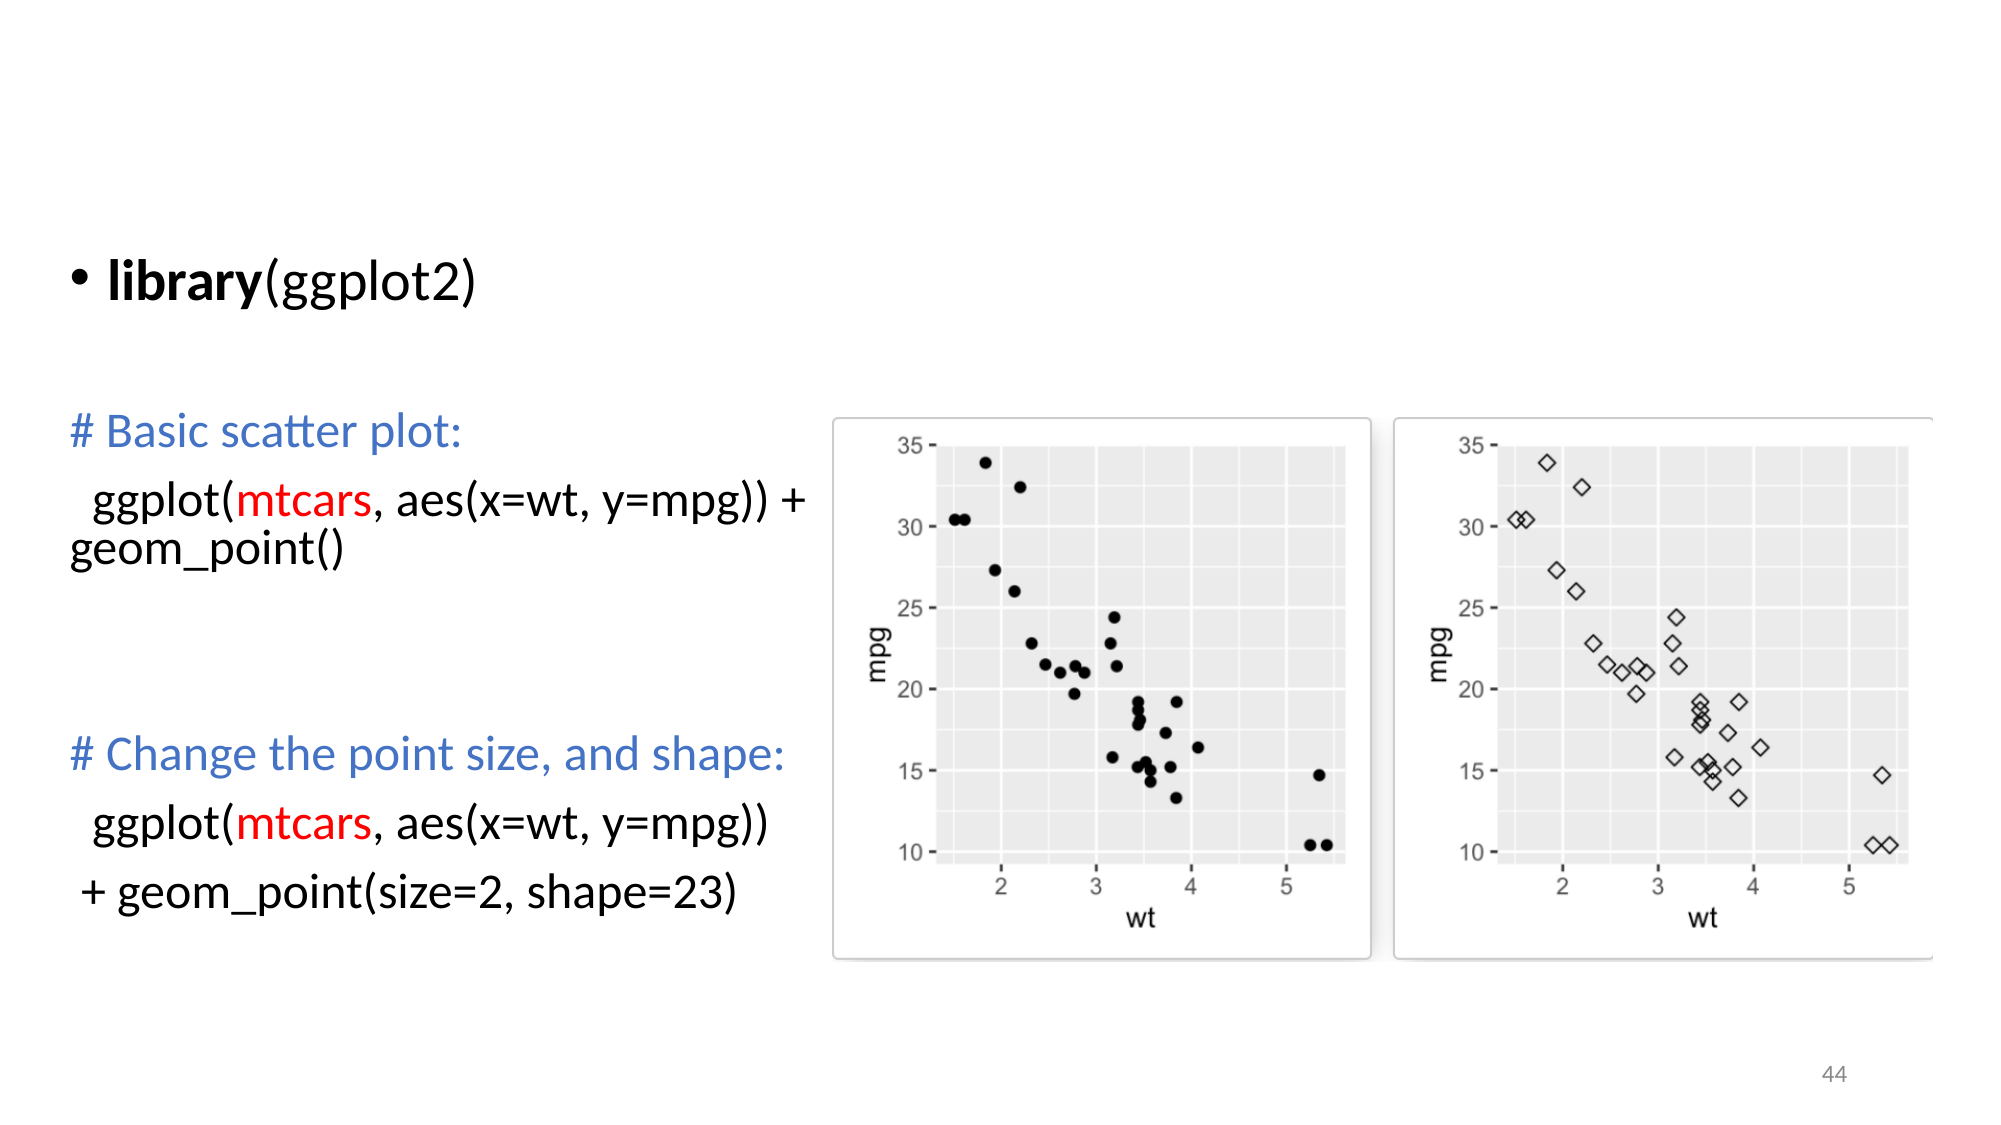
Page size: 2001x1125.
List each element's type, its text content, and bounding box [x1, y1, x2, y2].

list library(ggplot2) # Basic scatter plot: ggplot(mtcars, aes(x=wt, y=mpg)) + geom_point() # Change the point size, and shape: ggplot(mtcars, aes(x=wt, y=mpg)) + geom_point(size=2, shape=23) [54, 247, 916, 962]
slide_number 44 [1412, 1042, 1863, 1103]
picture [832, 417, 1934, 962]
